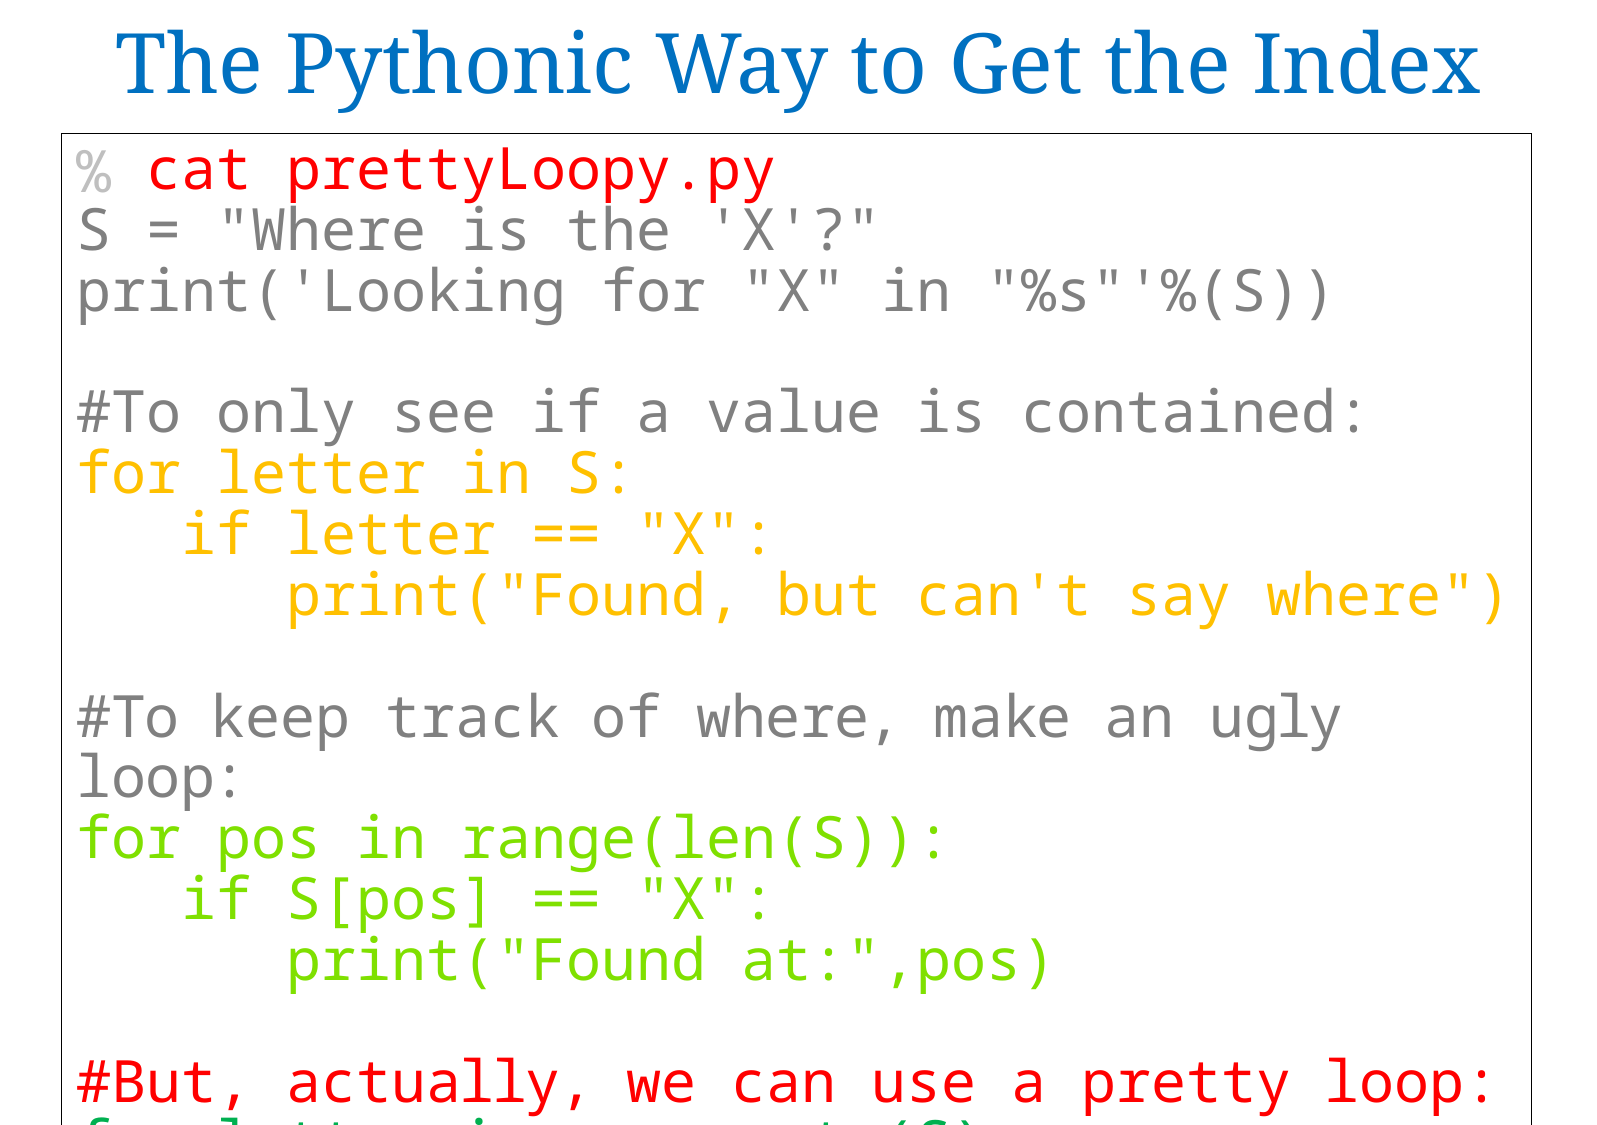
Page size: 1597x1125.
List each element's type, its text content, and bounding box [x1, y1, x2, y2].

text_box % [62, 126, 127, 212]
text_box The Pythonic Way to Get the Index [0, 0, 1597, 133]
text_box cat prettyLoopy.py S = "Where is the 'X'?" print('Looking for "X" in "%s"'%(S)) #To only see if a value is contained: for letter in S: if letter == "X": print("Found, but can't say where") . #To keep track of where, make an ugly loop: for pos in range(len(S)): if S[pos] == "X": print("Found at:",pos) . #But, actually, we can use a pretty loop: for letter in enumerate(S): [61, 133, 1532, 1125]
